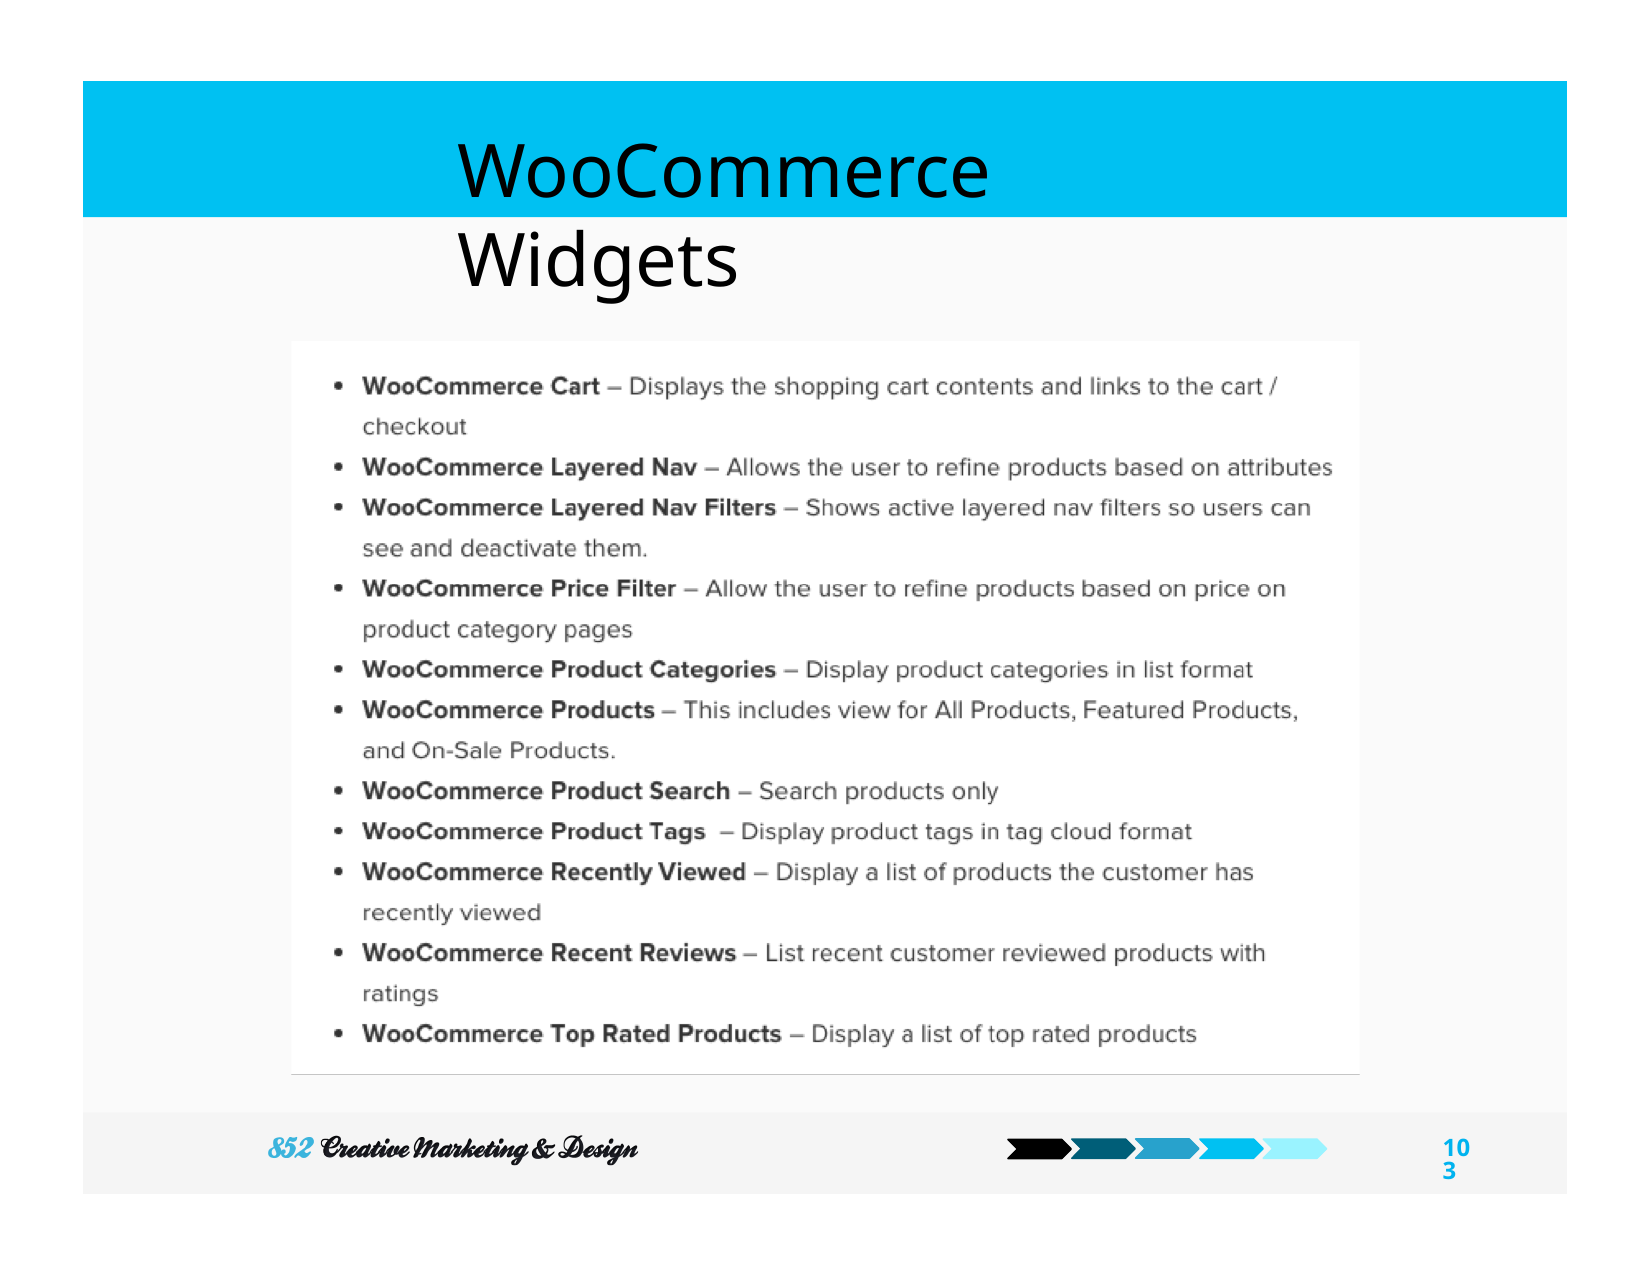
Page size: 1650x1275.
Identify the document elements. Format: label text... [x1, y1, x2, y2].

text_box [157, 340, 1493, 1076]
text_box [1263, 1139, 1327, 1159]
text_box [1007, 1139, 1072, 1159]
slide_number 103 [1438, 1129, 1484, 1275]
picture [257, 1124, 645, 1173]
text_box [1135, 1138, 1199, 1159]
text_box [1199, 1139, 1264, 1159]
text_box [1071, 1139, 1136, 1159]
title WooCommerce Widgets [454, 121, 1194, 337]
